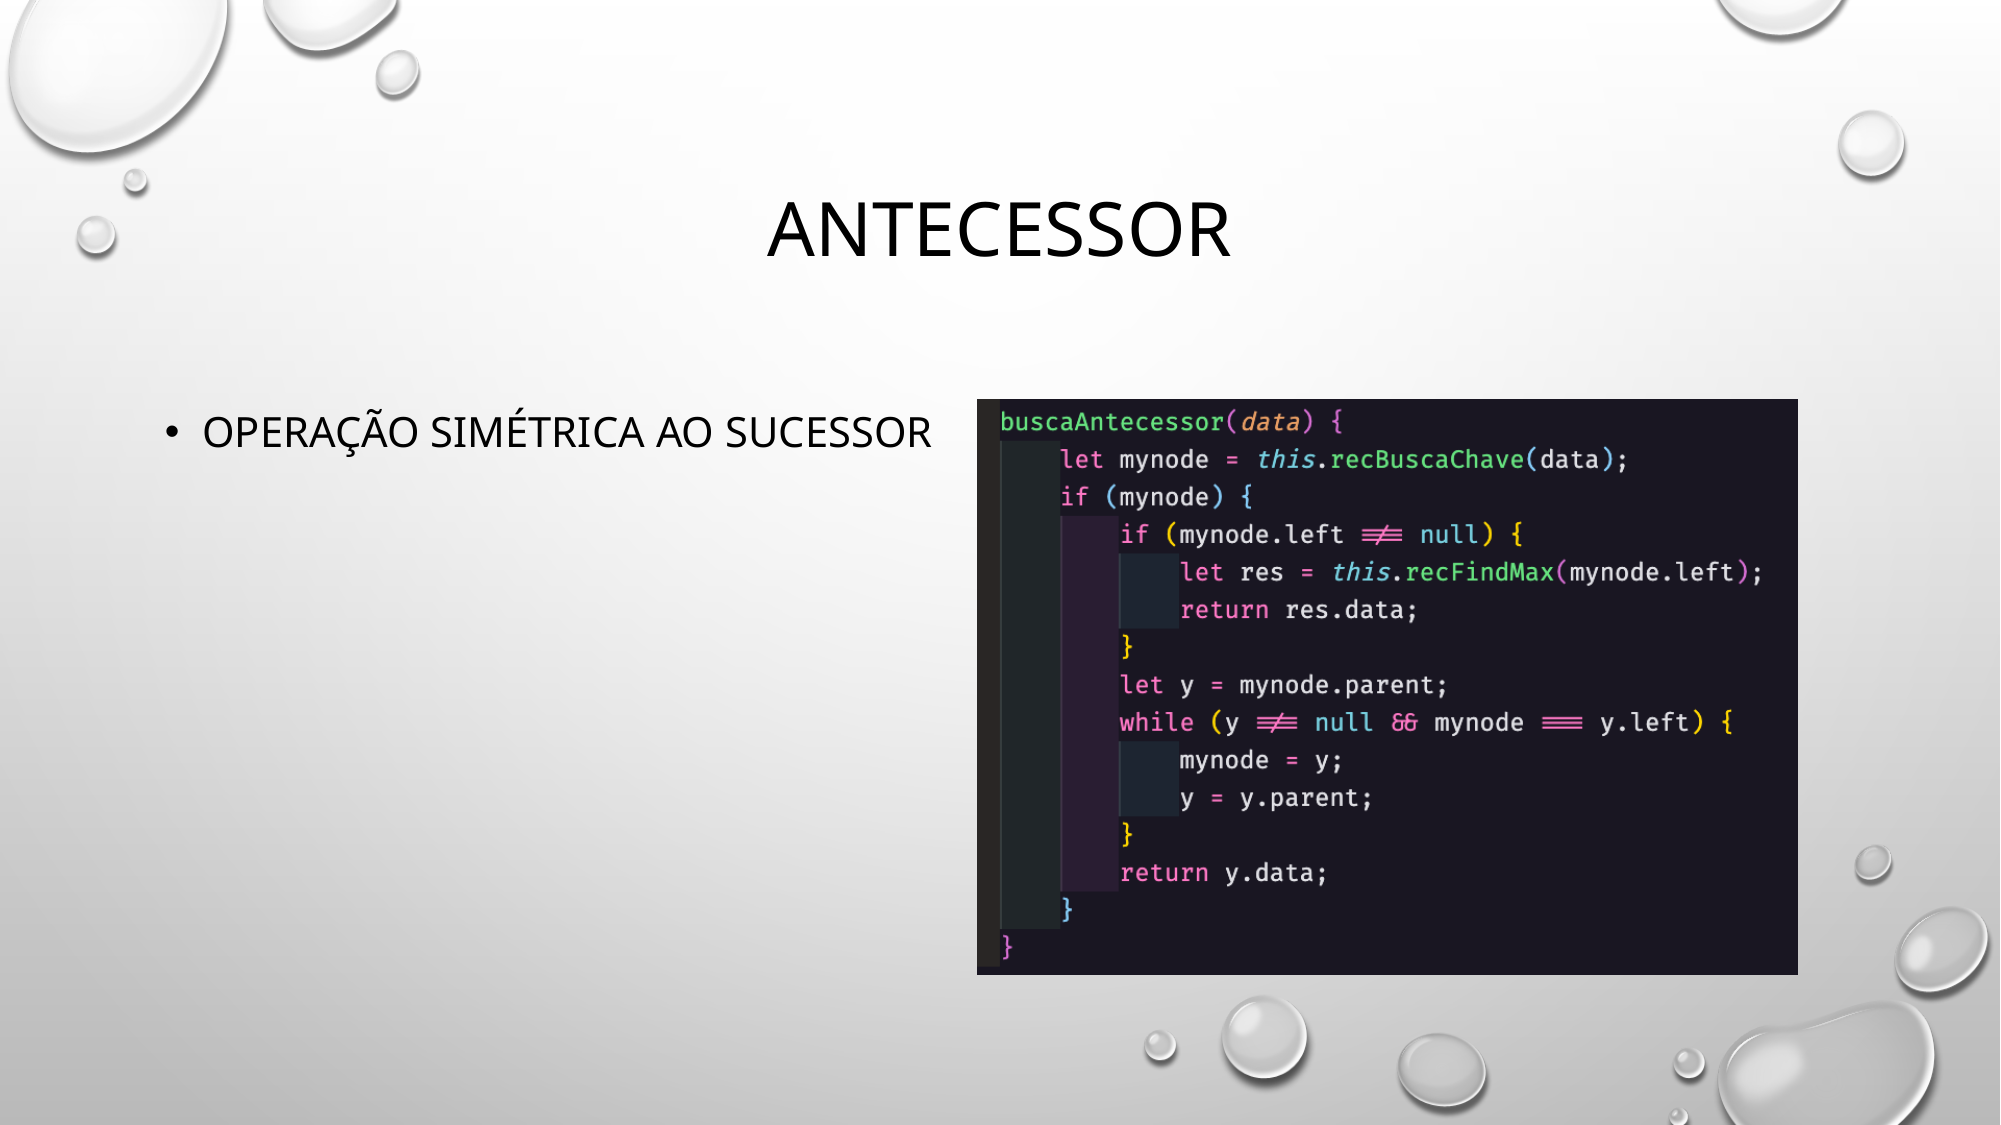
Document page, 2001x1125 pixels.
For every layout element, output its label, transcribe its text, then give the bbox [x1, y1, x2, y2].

list Operação simétrica ao sucessor [149, 388, 1046, 950]
title Antecessor [149, 101, 1851, 364]
picture [0, 0, 2000, 1125]
